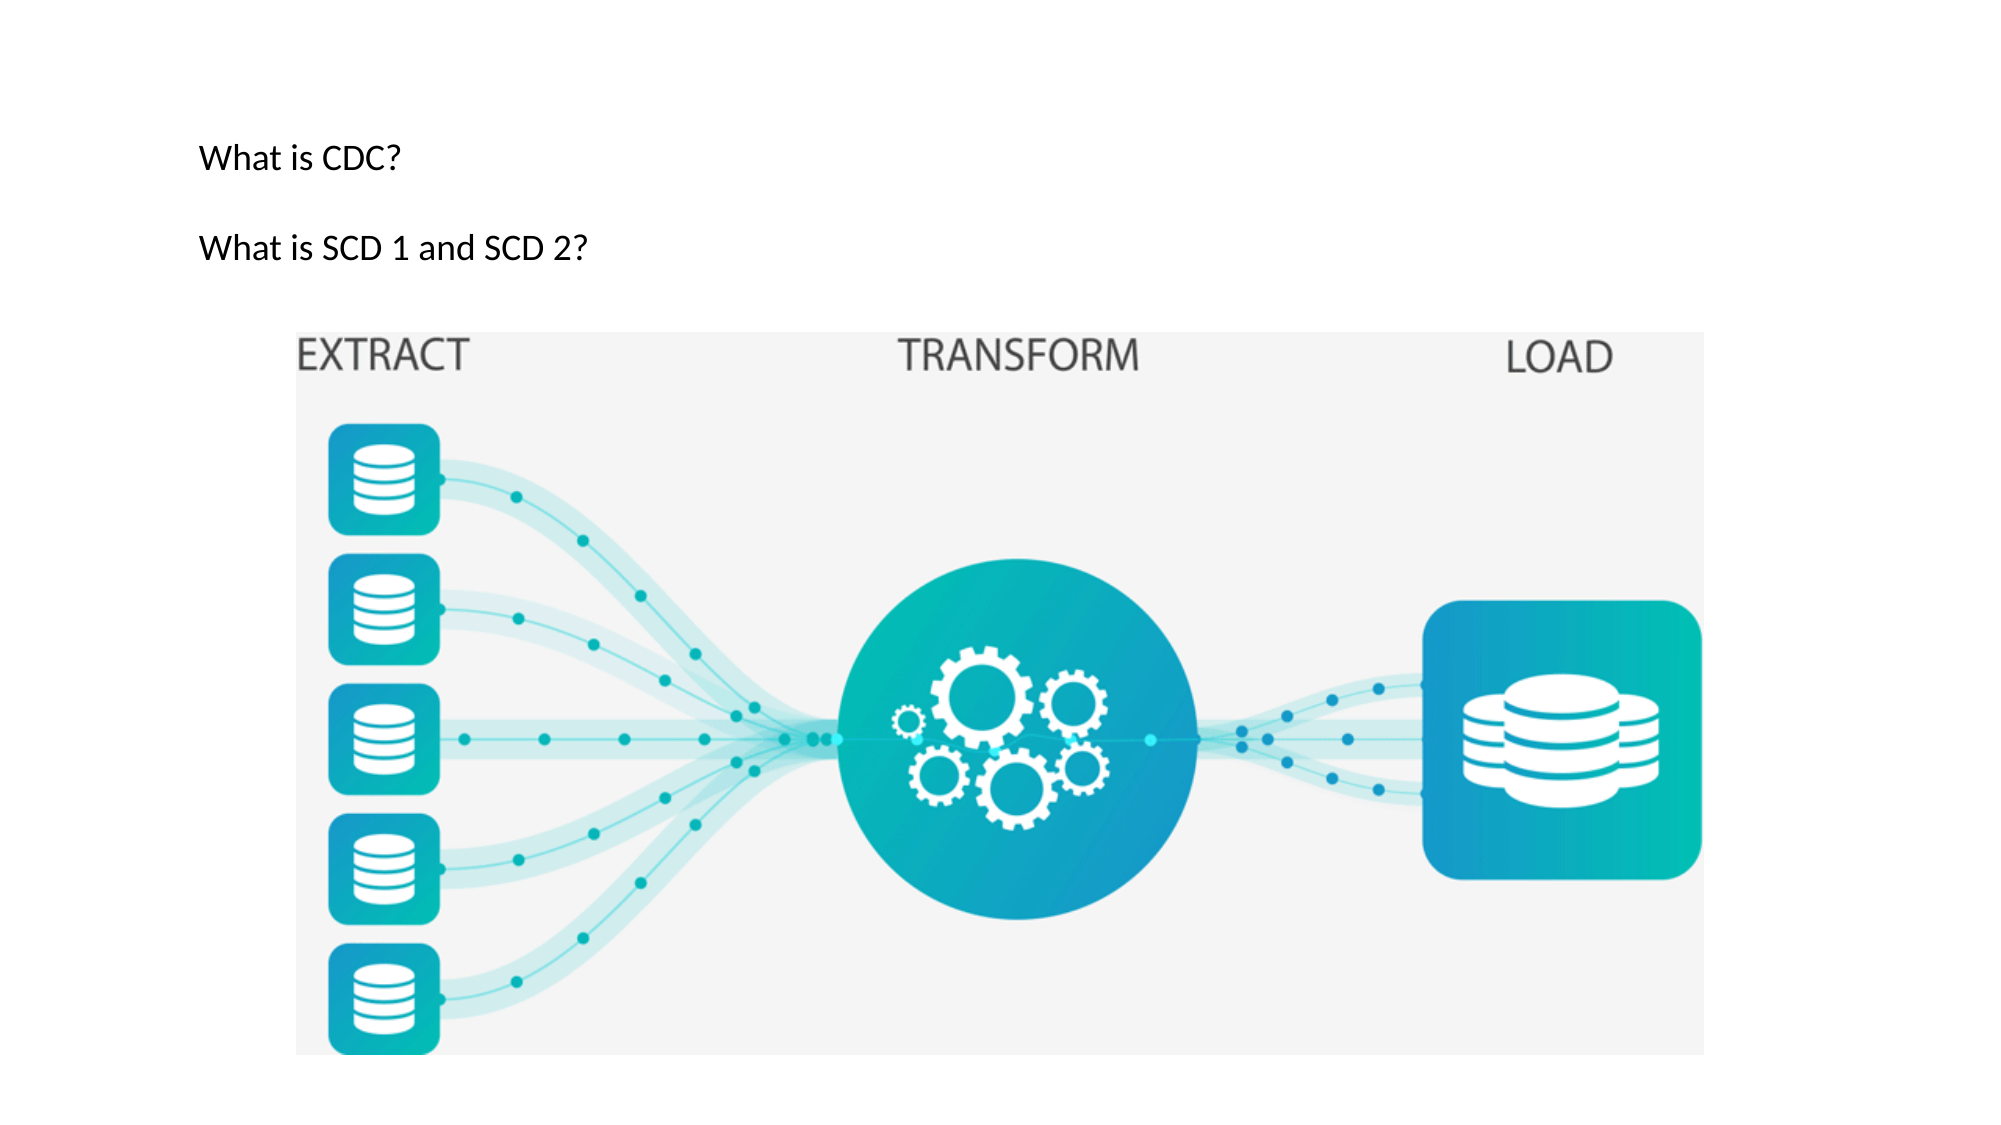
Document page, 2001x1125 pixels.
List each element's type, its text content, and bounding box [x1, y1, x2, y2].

picture [296, 332, 1704, 1055]
text_box What is CDC? What is SCD 1 and SCD 2? [184, 125, 605, 276]
